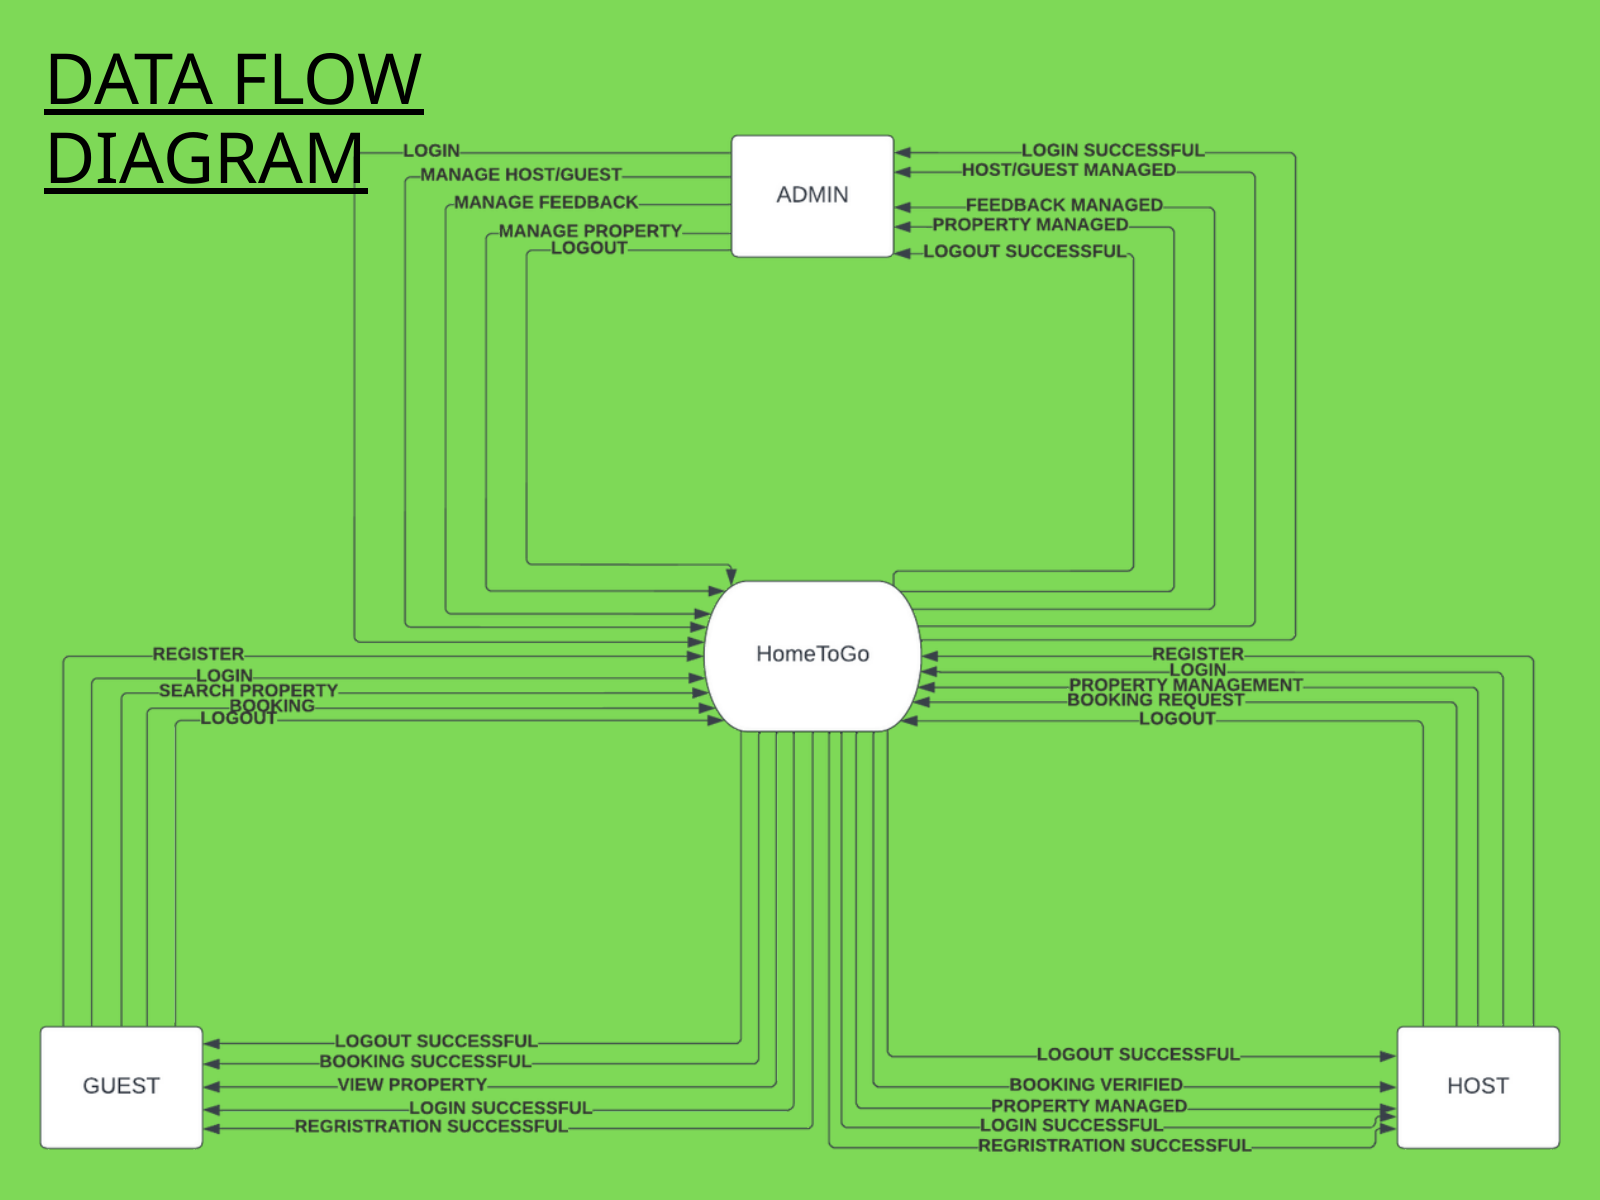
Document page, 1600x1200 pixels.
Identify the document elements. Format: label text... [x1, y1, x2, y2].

picture [0, 94, 1600, 1200]
text_box DATA FLOW DIAGRAM [44, 39, 522, 93]
